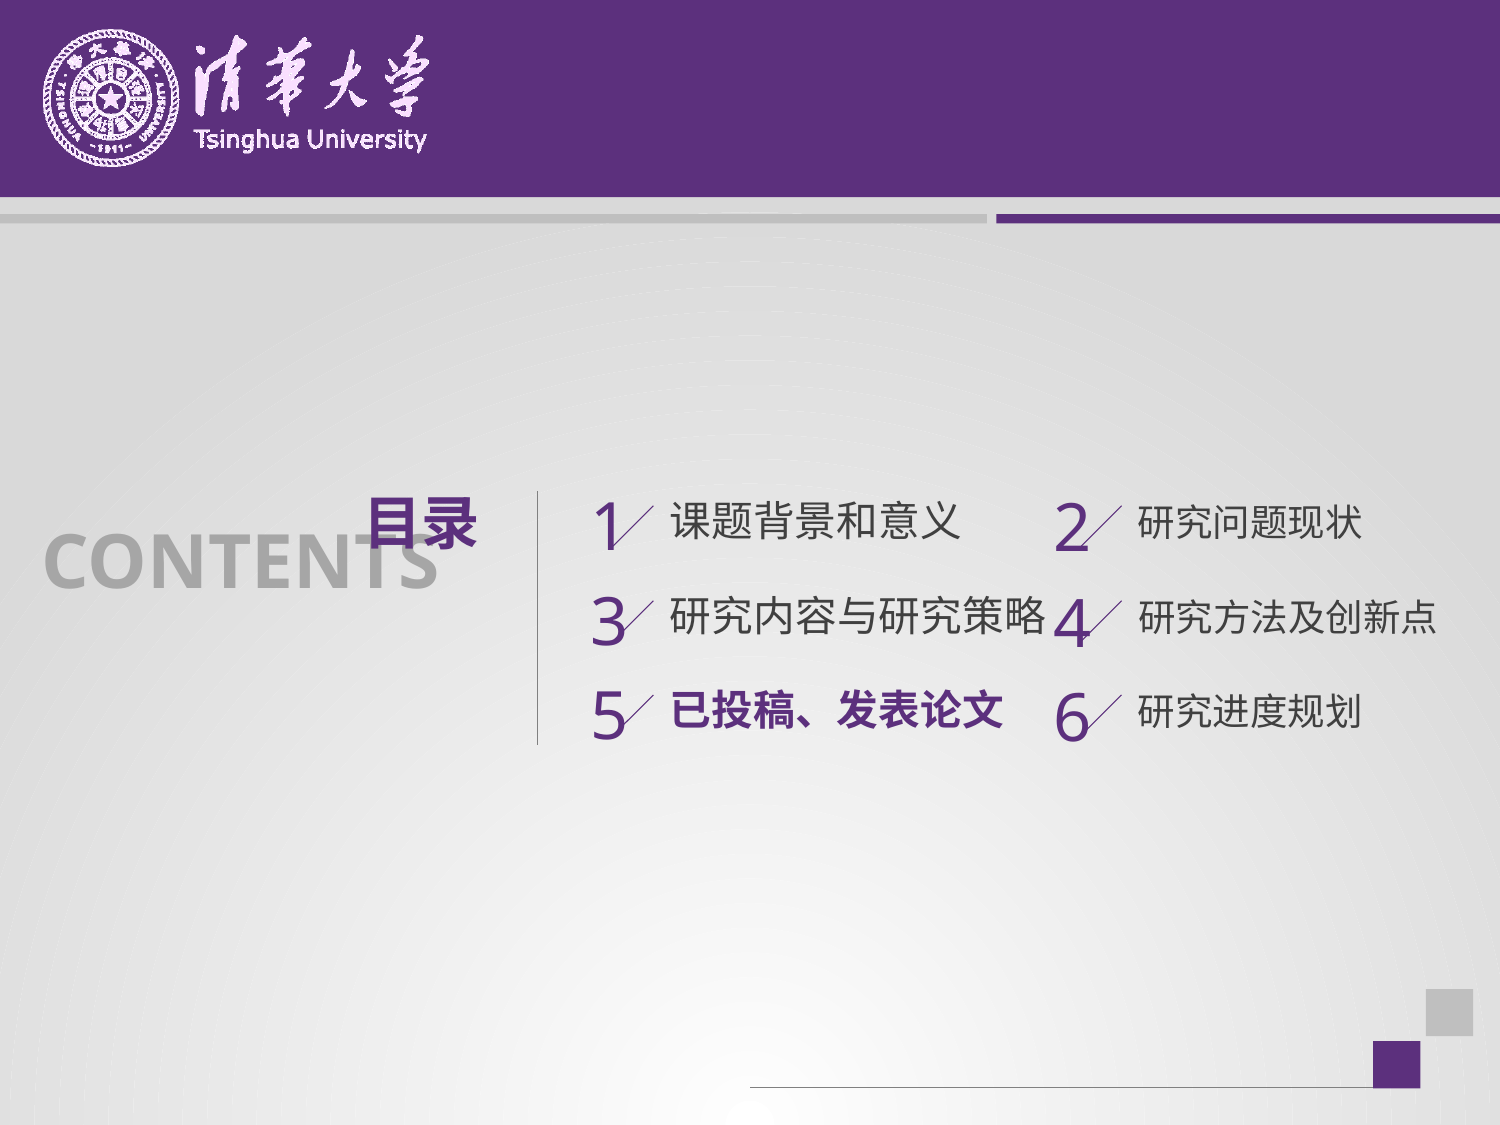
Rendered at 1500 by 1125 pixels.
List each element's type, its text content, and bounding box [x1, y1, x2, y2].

text_box 目录 [348, 478, 496, 564]
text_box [612, 505, 654, 547]
text_box 研究问题现状 [1122, 491, 1378, 551]
text_box [1372, 1040, 1421, 1087]
text_box 课题背景和意义 [654, 487, 977, 552]
text_box 研究方法及创新点 [1123, 586, 1453, 647]
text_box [612, 600, 654, 642]
text_box 3 [575, 571, 644, 665]
text_box 研究内容与研究策略 [655, 582, 1038, 648]
text_box CONTENTS [26, 505, 537, 611]
text_box 5 [575, 665, 644, 761]
text_box 已投稿、发表论文 [655, 676, 1019, 742]
text_box 6 [1038, 667, 1107, 762]
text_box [1081, 600, 1122, 642]
text_box 4 [1038, 572, 1107, 667]
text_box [1081, 694, 1122, 736]
text_box 2 [1038, 477, 1107, 572]
text_box [471, 0, 1500, 198]
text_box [612, 694, 654, 736]
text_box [1081, 505, 1122, 547]
text_box 研究进度规划 [1122, 680, 1378, 741]
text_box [0, 214, 1500, 224]
text_box [1425, 988, 1474, 1037]
picture [0, 0, 471, 200]
text_box 1 [575, 476, 644, 571]
